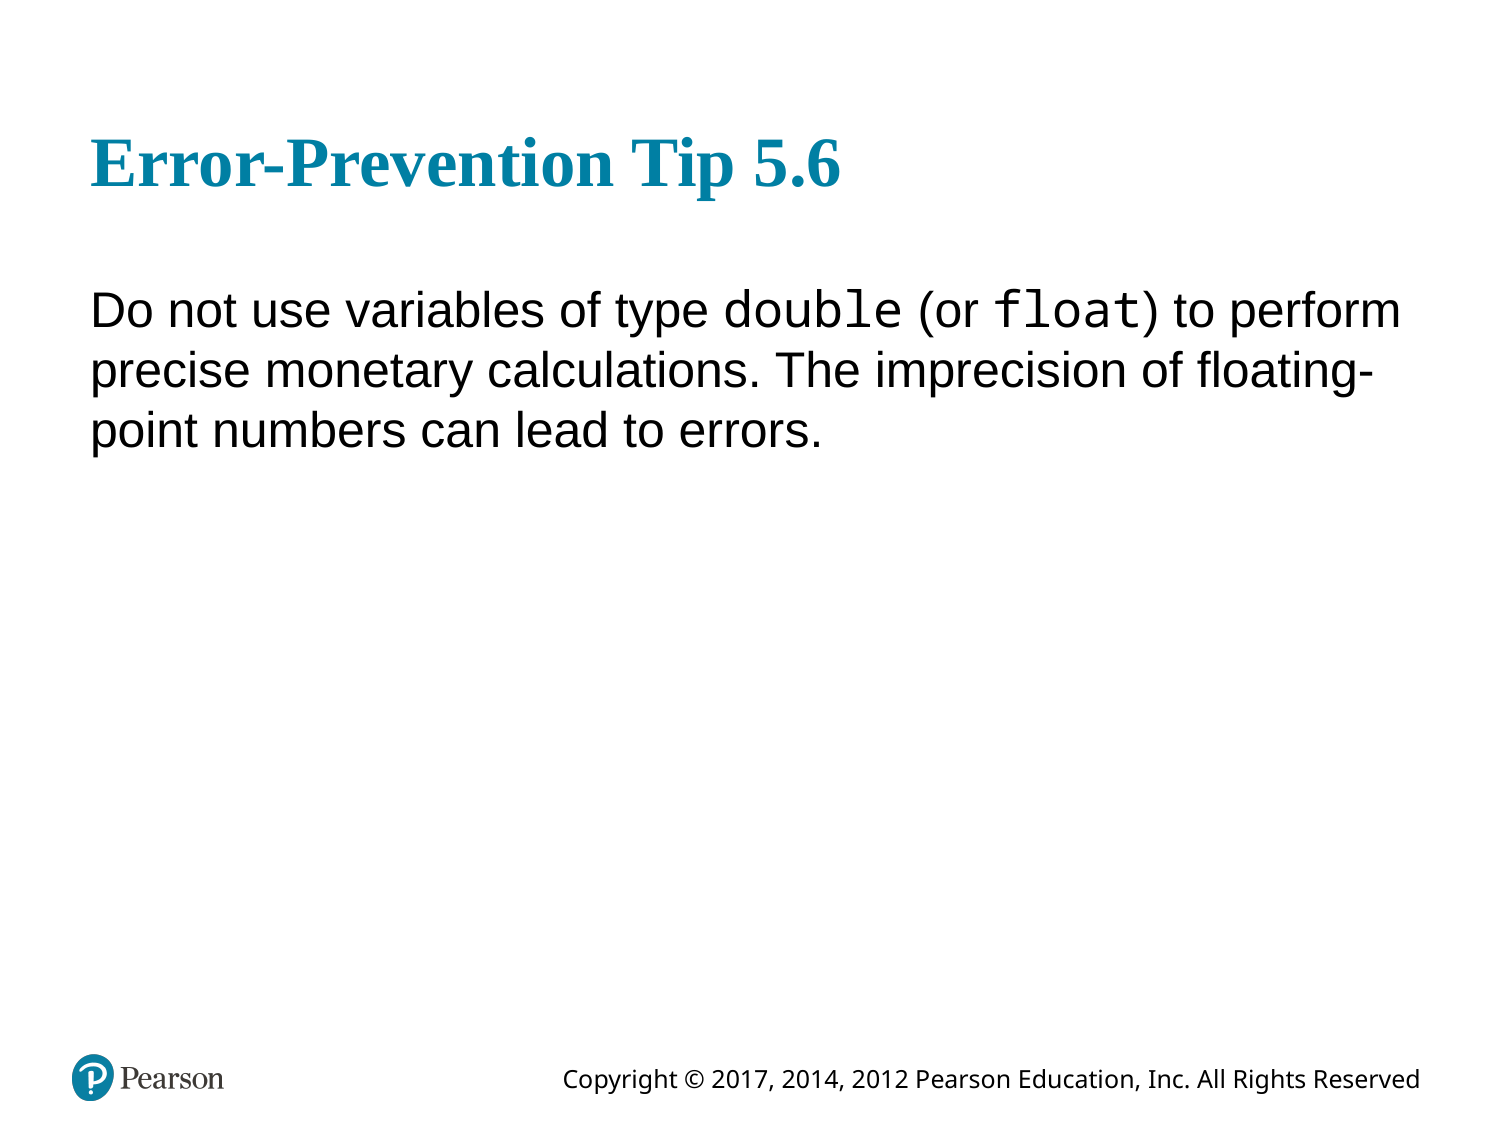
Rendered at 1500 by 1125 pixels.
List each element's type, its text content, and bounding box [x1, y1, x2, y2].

picture [72, 1087, 83, 1101]
title Error-Prevention Tip 5.6 [75, 35, 1425, 216]
picture [98, 1054, 224, 1101]
picture [80, 1063, 106, 1088]
picture [72, 1054, 88, 1070]
list Do not use variables of type double (or float) to perform precise monetary calculations. The imprecision of floating-point numbers can lead to errors. [75, 262, 1425, 1005]
